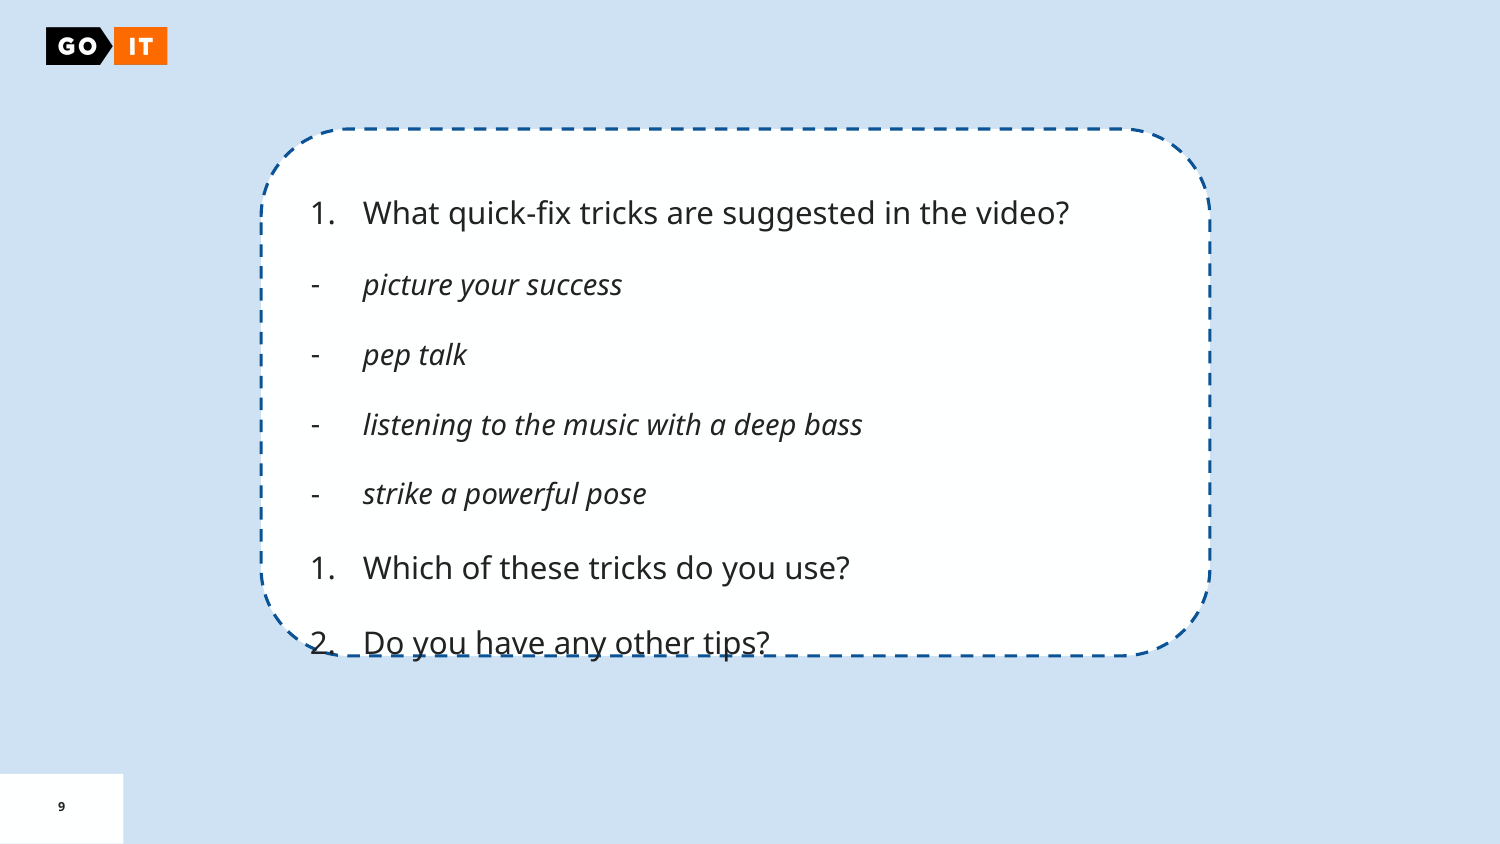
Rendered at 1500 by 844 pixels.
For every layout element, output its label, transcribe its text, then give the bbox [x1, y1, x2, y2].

text_box [304, 128, 1167, 141]
text_box [261, 172, 273, 613]
picture [46, 27, 168, 65]
text_box What quick-fix tricks are suggested in the video? picture your success pep talk listening to the music with a deep bass strike a powerful pose Which of these tricks do you use? Do you have any other tips? [273, 141, 1198, 676]
text_box [1198, 172, 1210, 613]
